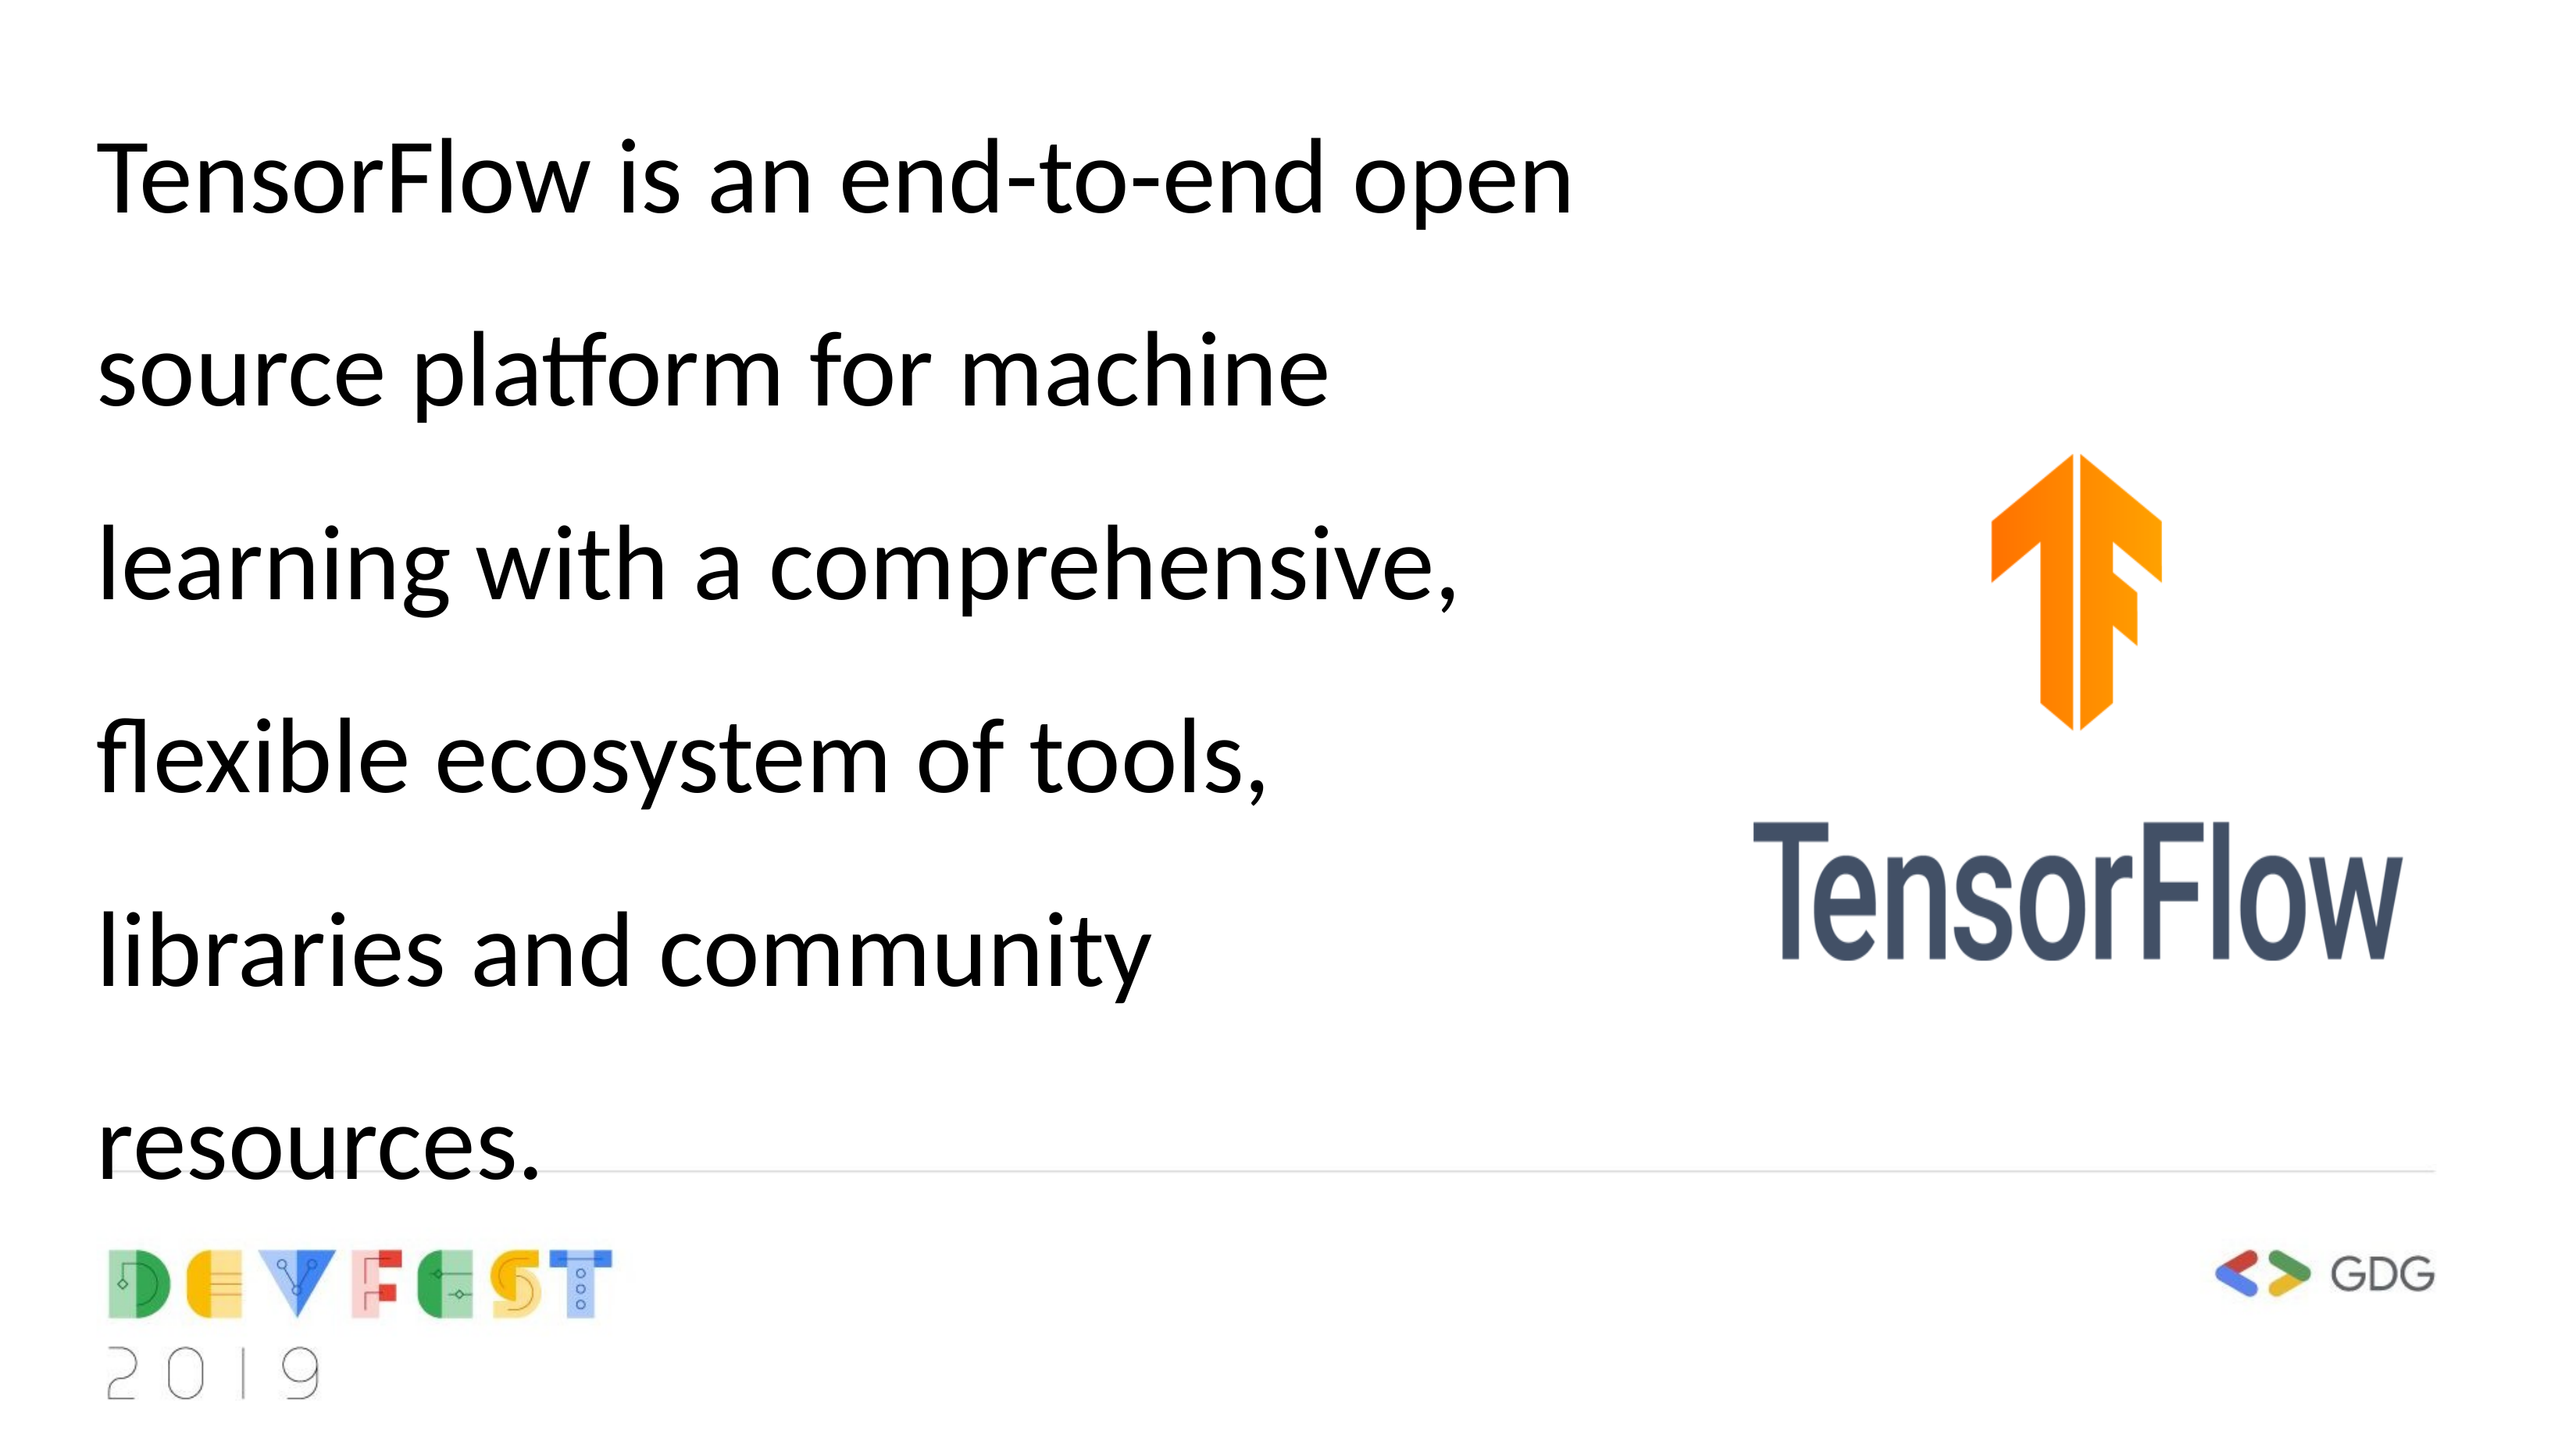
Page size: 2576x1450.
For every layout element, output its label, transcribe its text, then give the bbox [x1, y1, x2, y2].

text_box [96, 1164, 2437, 1401]
picture [1522, 252, 2576, 1162]
text_box TensorFlow is an end-to-end open source platform for machine learning with a comprehensive, flexible ecosystem of tools, libraries and community resources. [96, 41, 1600, 1058]
